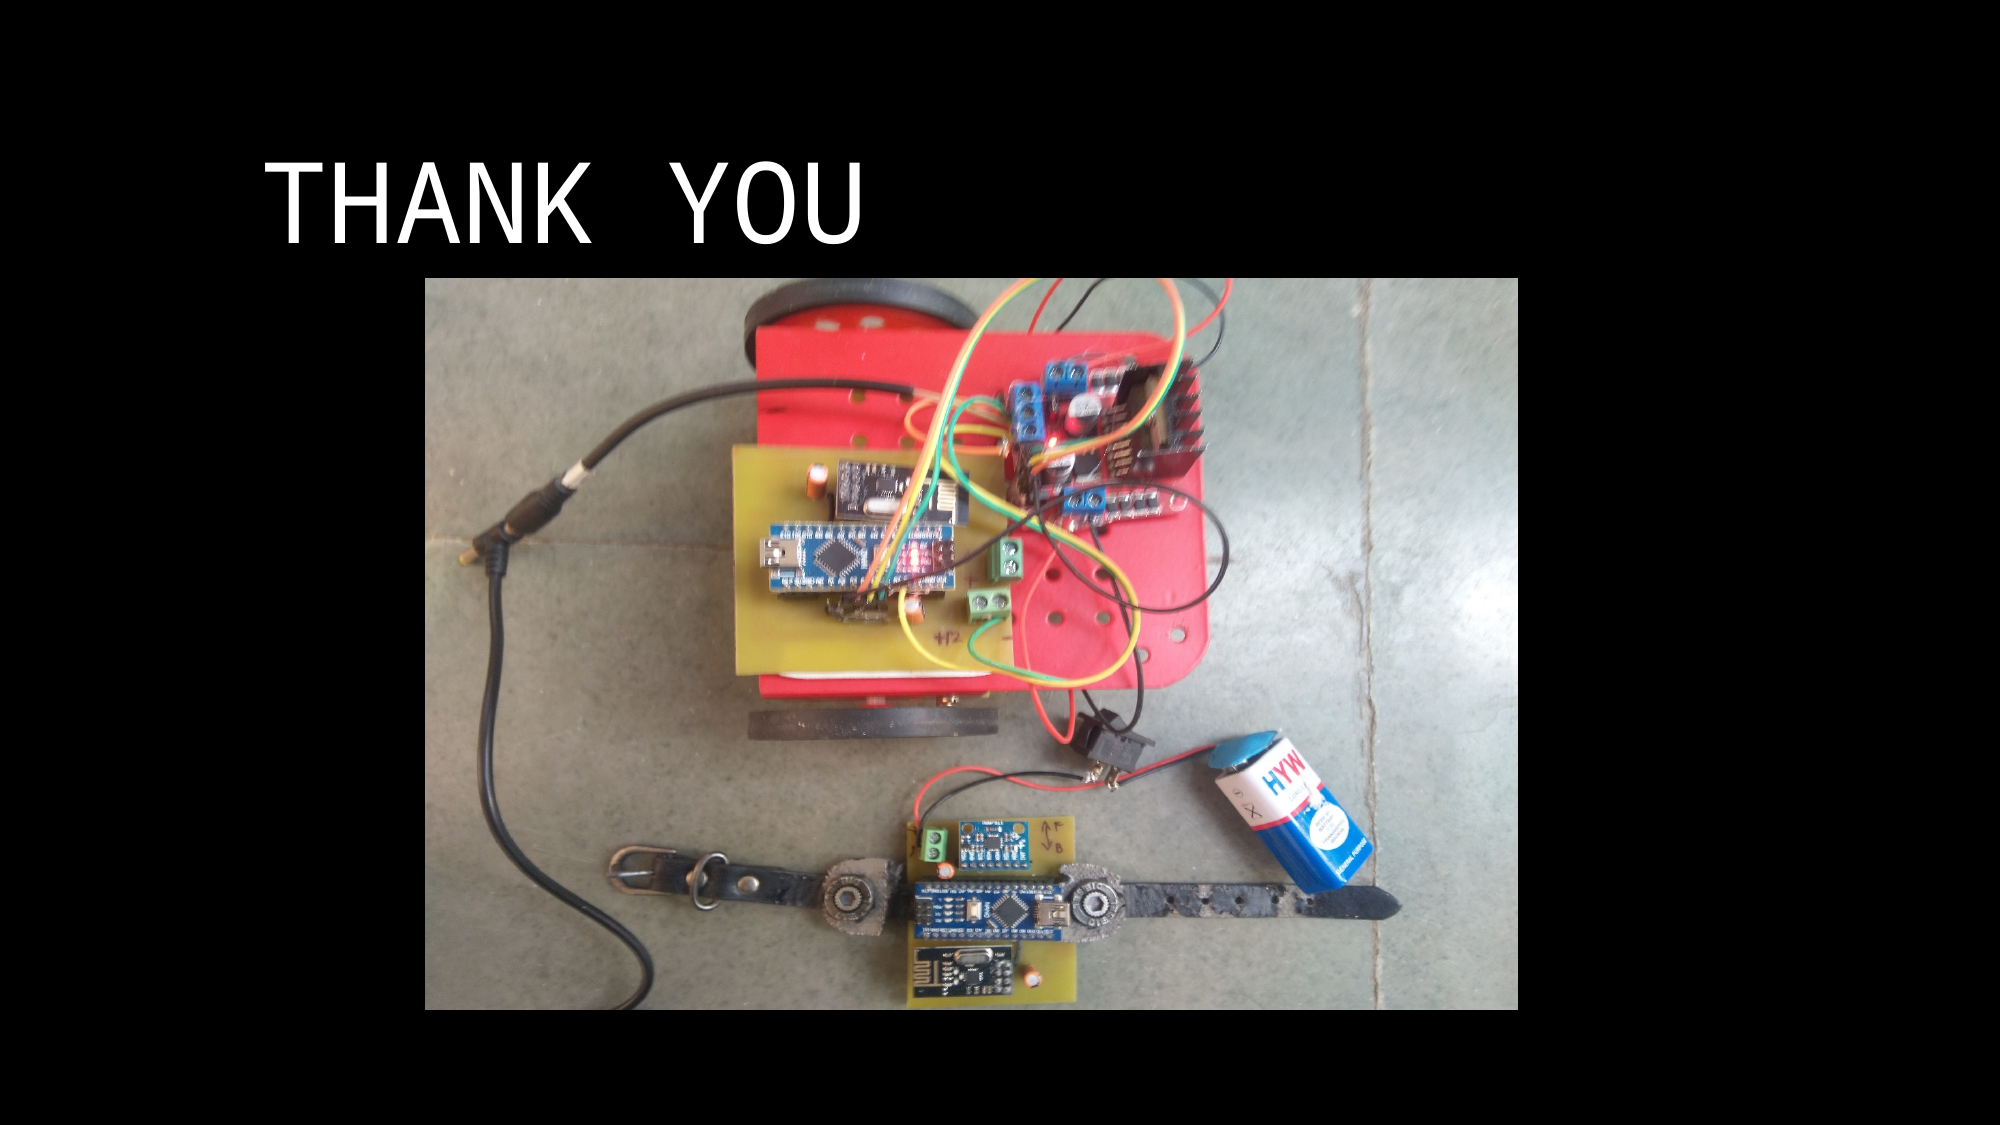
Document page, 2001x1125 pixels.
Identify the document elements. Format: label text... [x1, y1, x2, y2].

title THANK YOU [244, 37, 1745, 275]
picture [424, 278, 1518, 1010]
